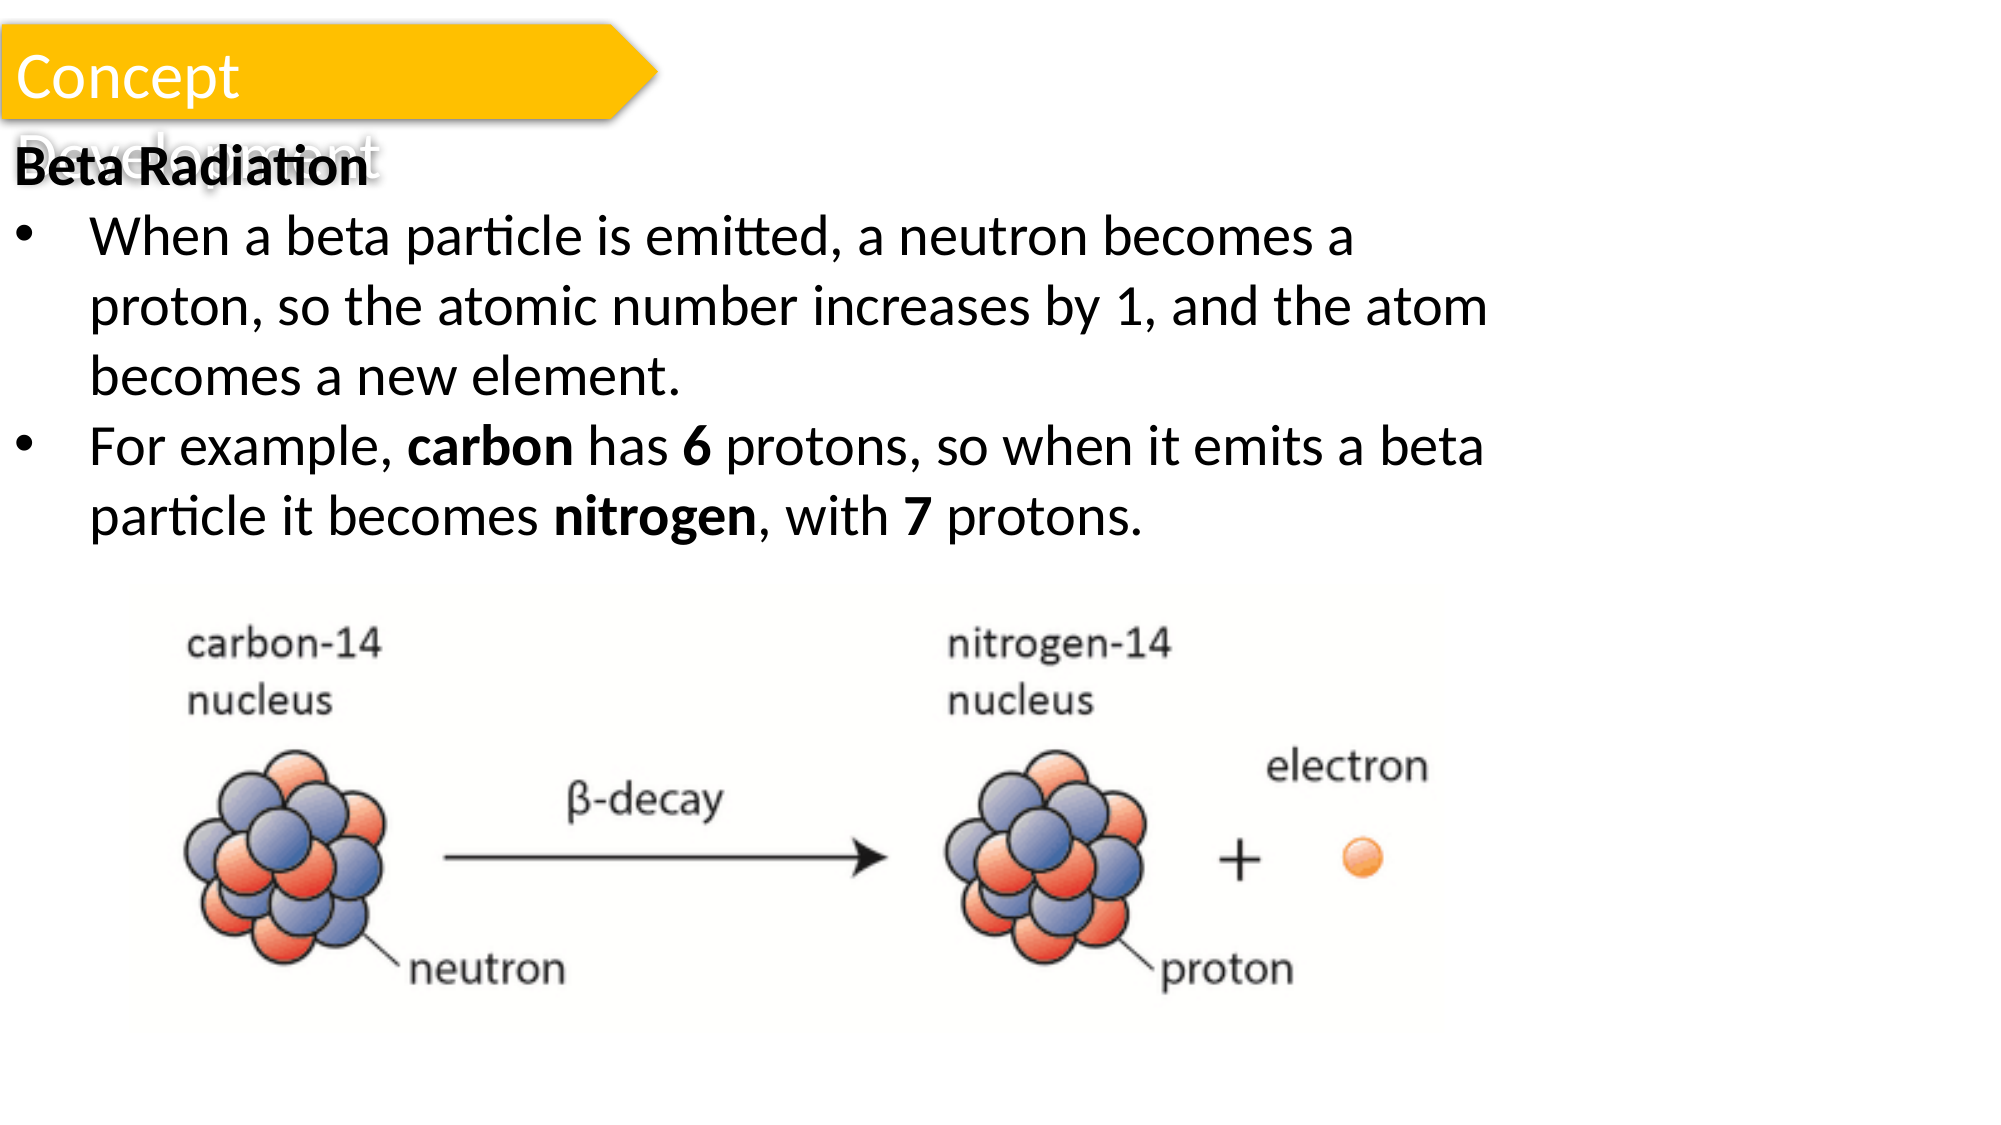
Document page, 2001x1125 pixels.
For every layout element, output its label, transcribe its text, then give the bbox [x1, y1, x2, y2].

text_box Beta Radiation When a beta particle is emitted, a neutron becomes a proton, so the atomic number increases by 1, and the atom becomes a new element. For example, carbon has 6 protons, so when it emits a beta particle it becomes nitrogen, with 7 protons. [0, 120, 1554, 555]
text_box Concept Development [1, 24, 658, 119]
picture [129, 584, 1445, 1033]
